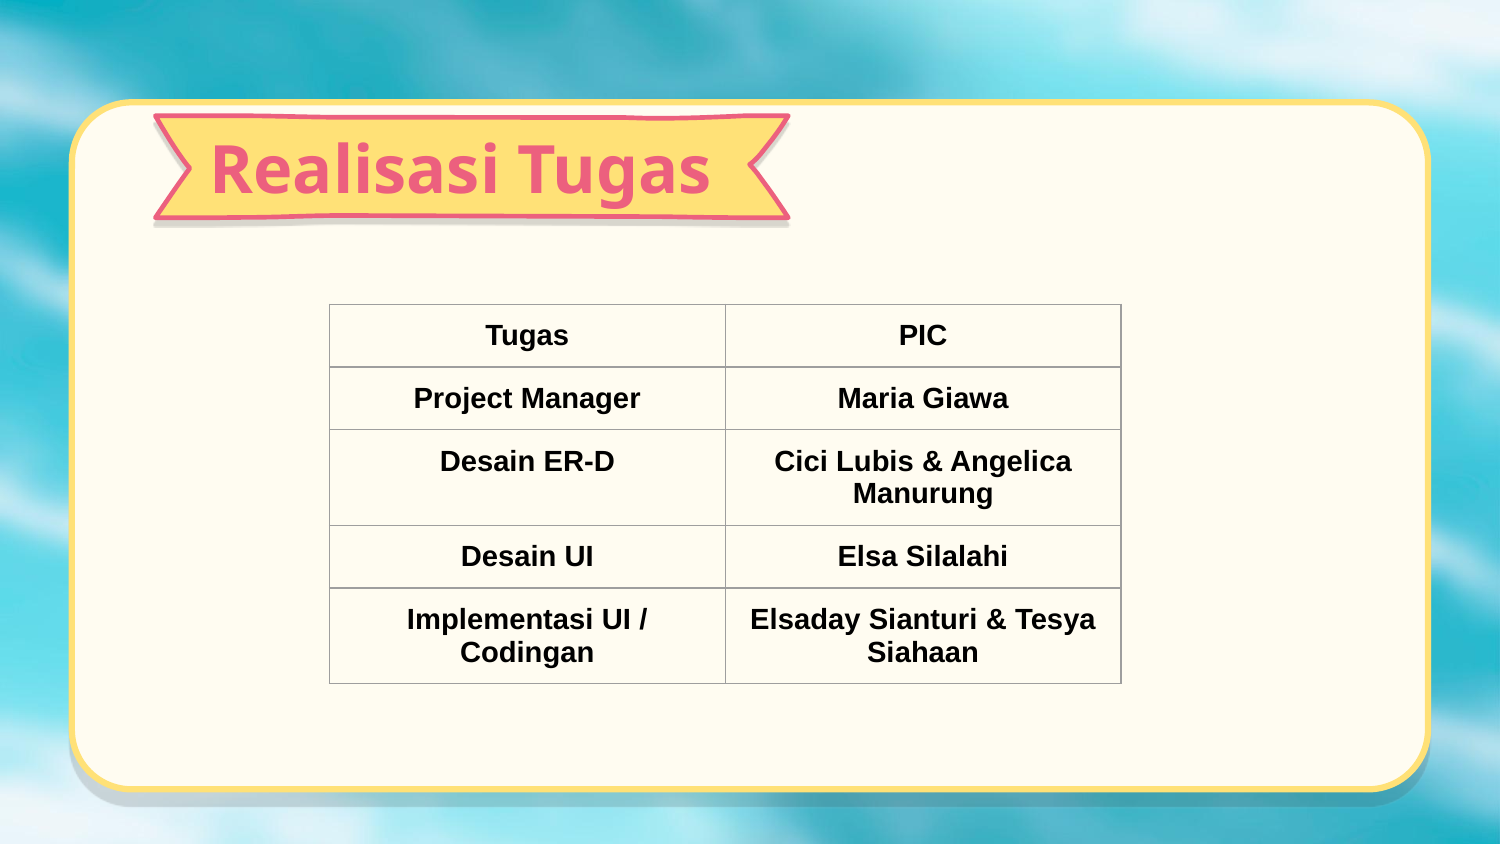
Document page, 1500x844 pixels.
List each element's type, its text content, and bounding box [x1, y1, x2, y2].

table_cell Elsaday Sianturi & Tesya Siahaan [726, 589, 1120, 683]
table_cell Desain ER-D [330, 430, 725, 525]
table_cell Implementasi UI / Codingan [330, 589, 725, 683]
table_header Tugas [330, 305, 725, 366]
picture [0, 0, 1500, 844]
text_box [155, 186, 789, 218]
text_box [155, 115, 789, 146]
table_cell Cici Lubis & Angelica Manurung [726, 430, 1120, 525]
table_header PIC [726, 305, 1120, 366]
table_cell Maria Giawa [726, 368, 1120, 429]
table_cell Project Manager [330, 368, 725, 429]
table_cell Desain UI [330, 526, 725, 587]
title Realisasi Tugas [155, 121, 767, 212]
table_cell Elsa Silalahi [726, 526, 1120, 587]
